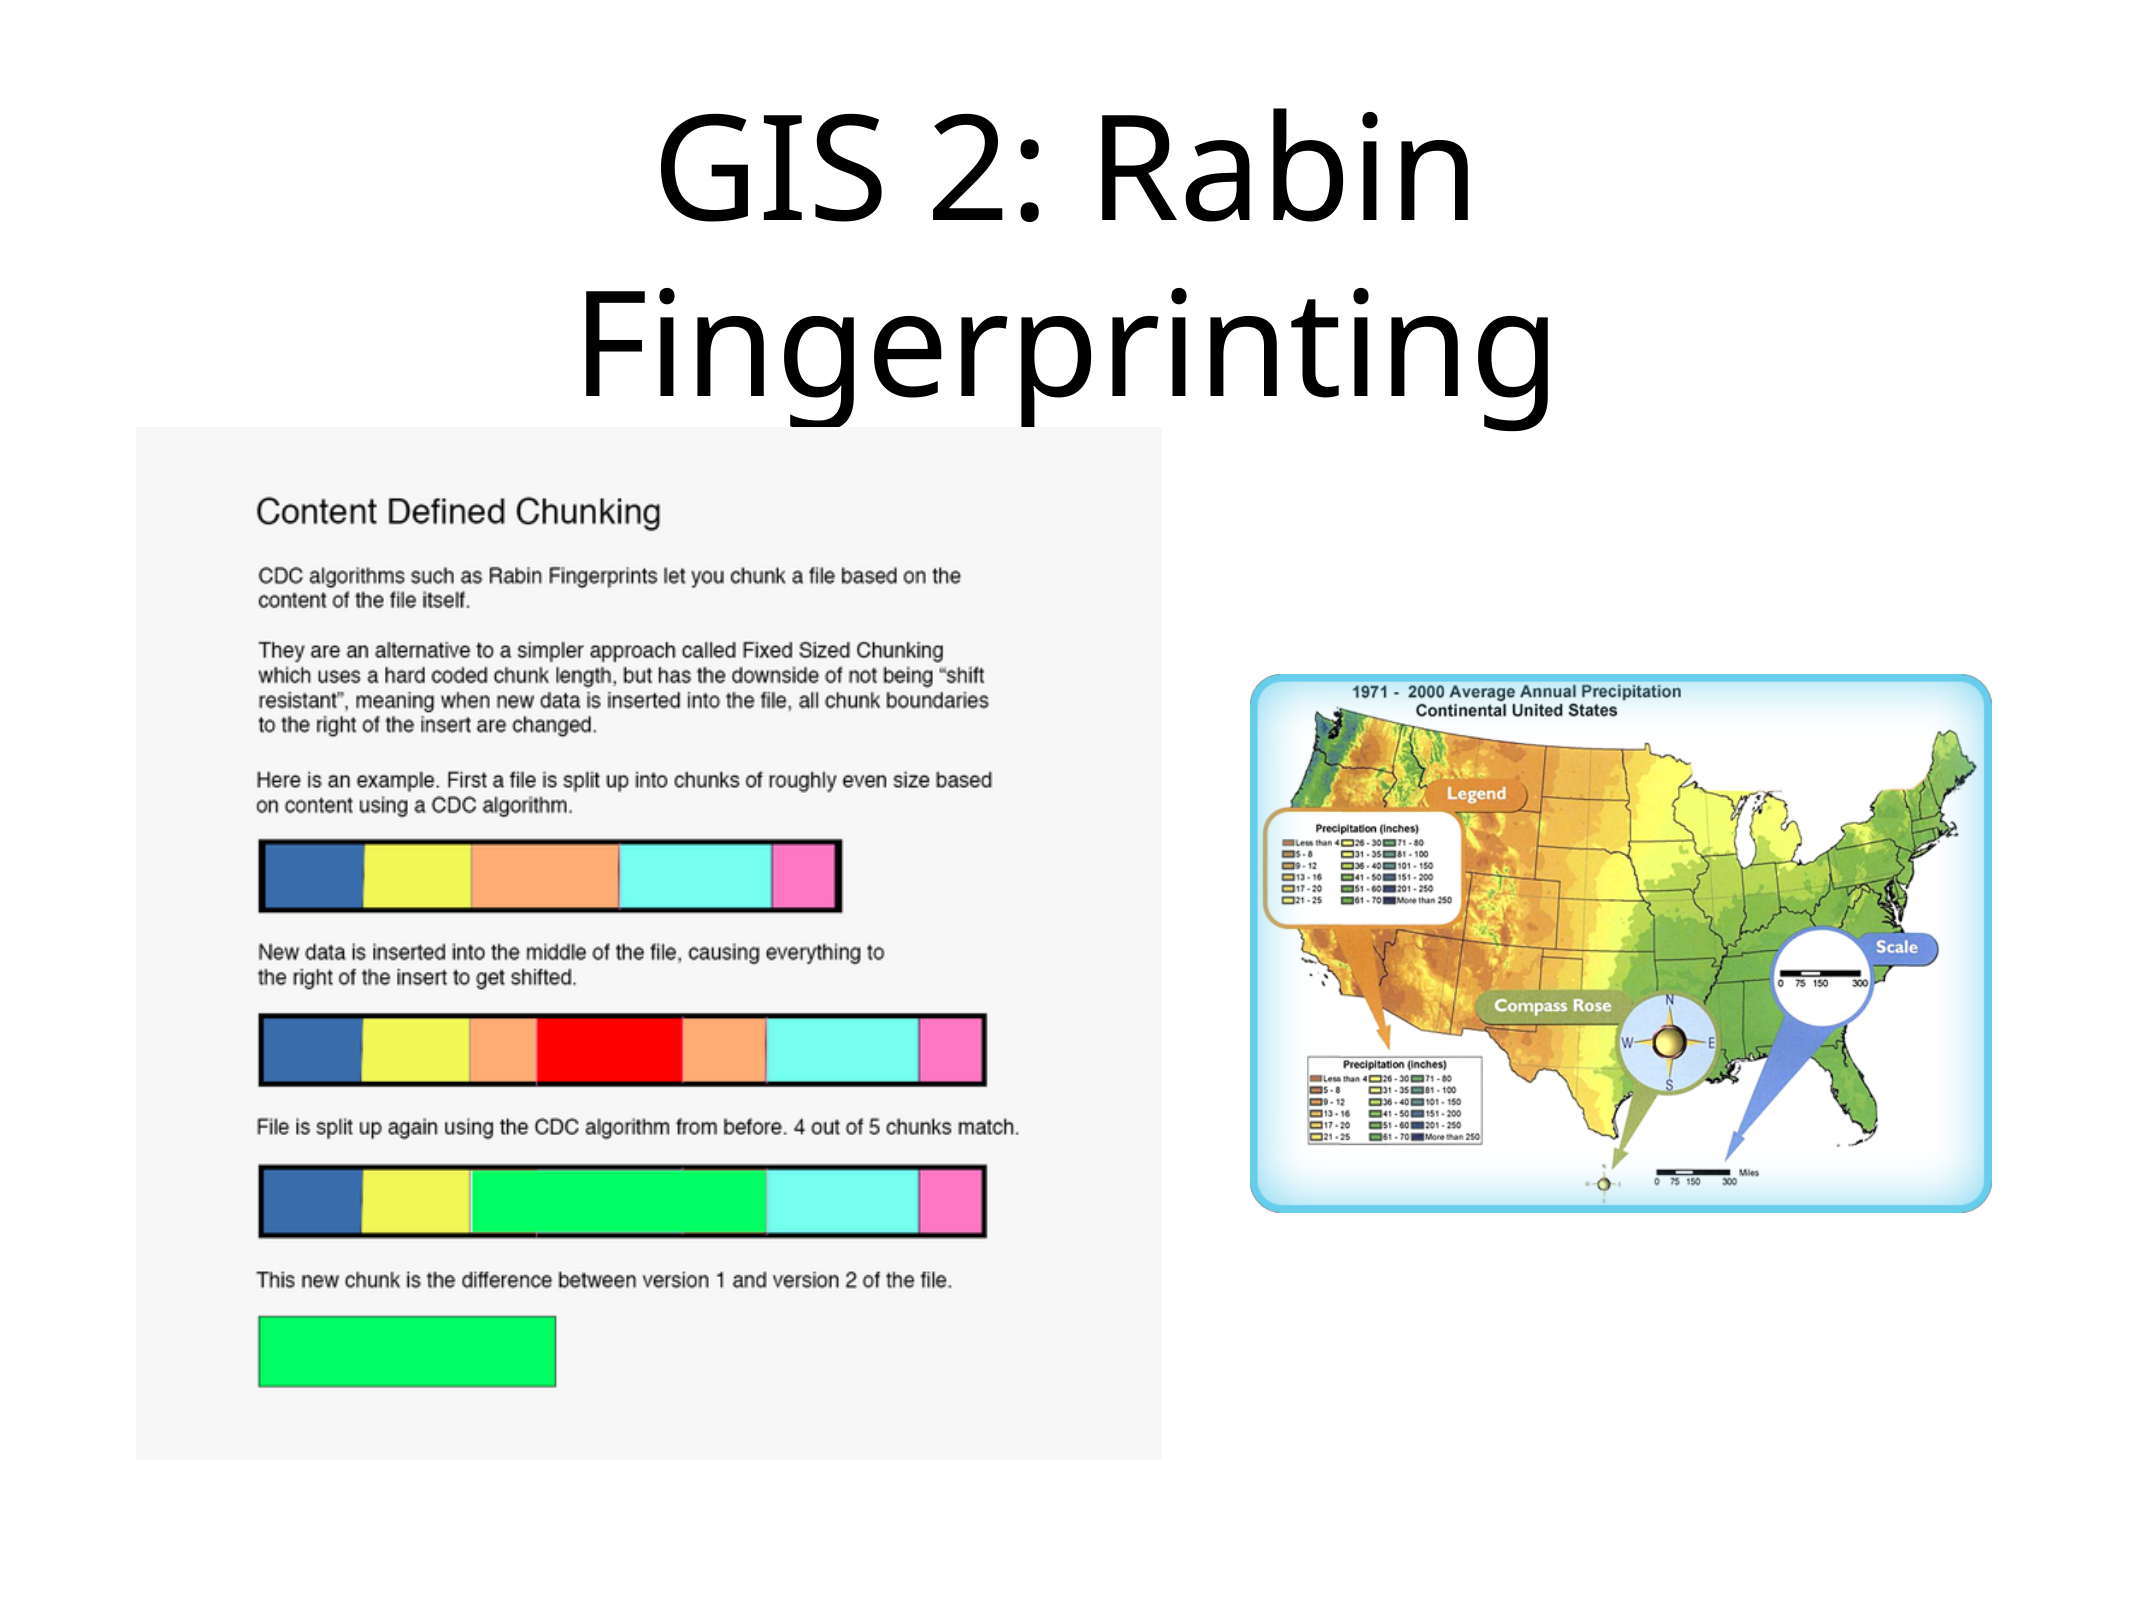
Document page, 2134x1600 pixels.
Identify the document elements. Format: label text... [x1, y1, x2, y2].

picture [1250, 674, 1992, 1213]
picture [136, 427, 1162, 1460]
title GIS 2: Rabin Fingerprinting [155, 72, 1978, 428]
